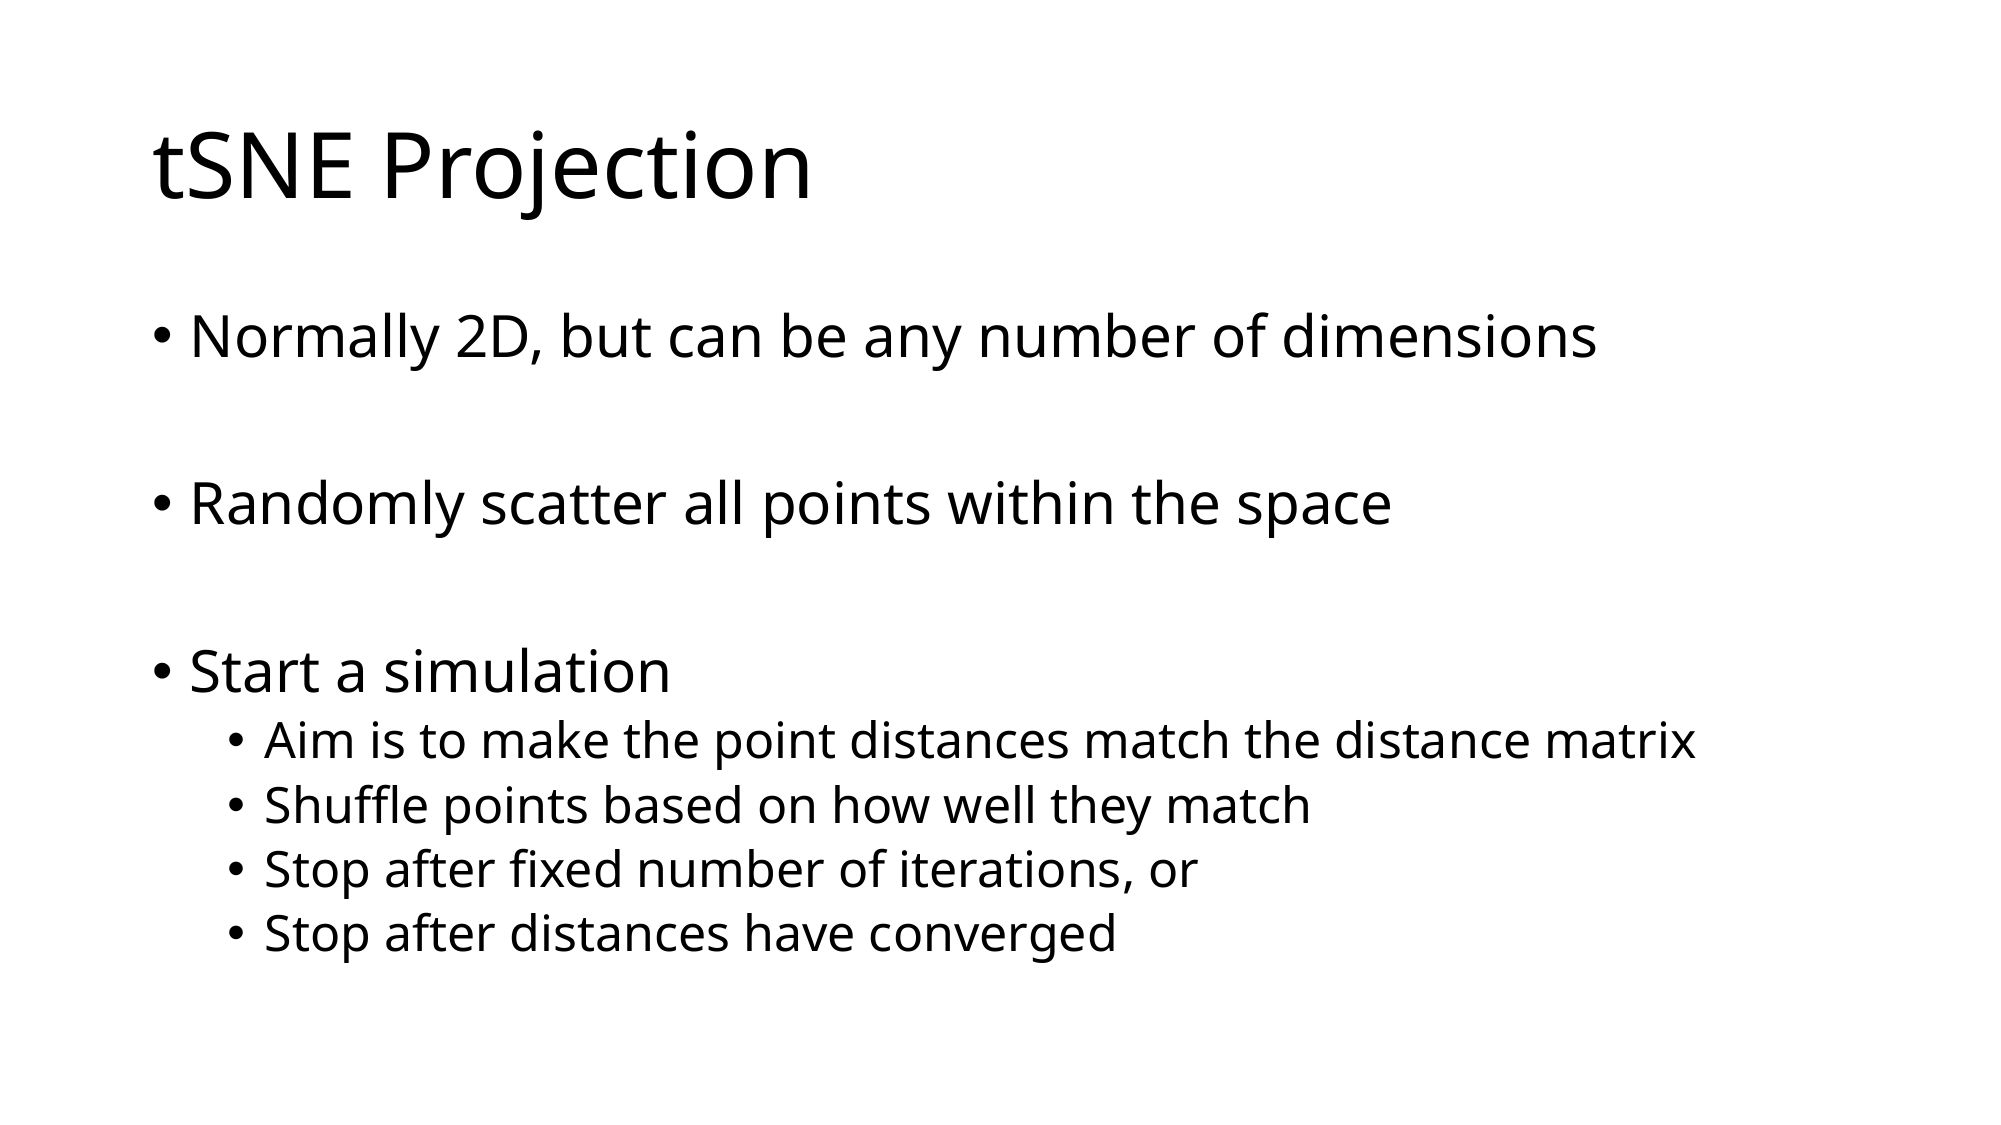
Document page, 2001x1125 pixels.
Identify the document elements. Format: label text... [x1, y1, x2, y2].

title tSNE Projection [137, 59, 1863, 278]
list Normally 2D, but can be any number of dimensions Randomly scatter all points within the space Start a simulation Aim is to make the point distances match the distance matrix Shuffle points based on how well they match Stop after fixed number of iterations, or Stop after distances have converged [137, 299, 1863, 1014]
